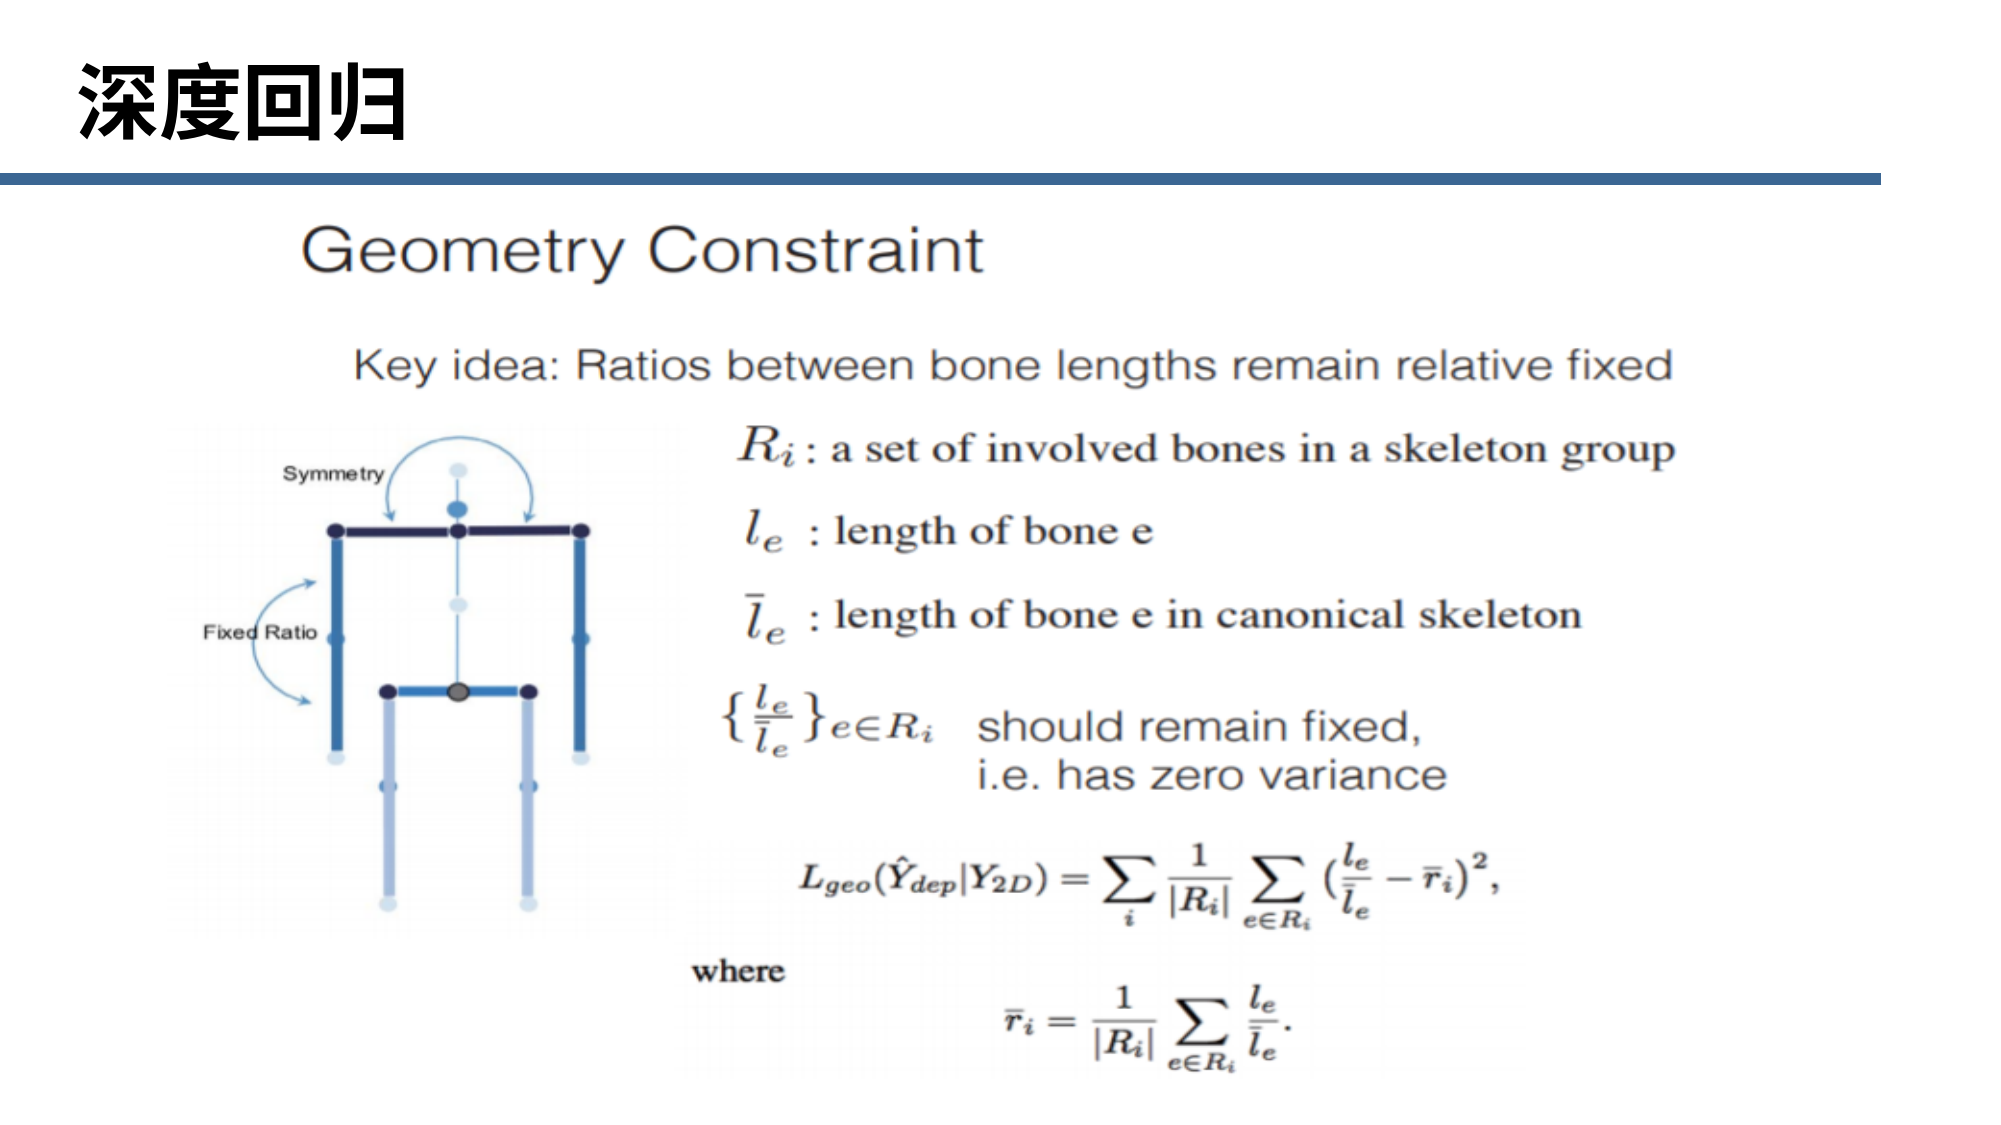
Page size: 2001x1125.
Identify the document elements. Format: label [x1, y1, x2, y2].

text_box [0, 43, 1185, 160]
picture [158, 202, 1723, 1104]
